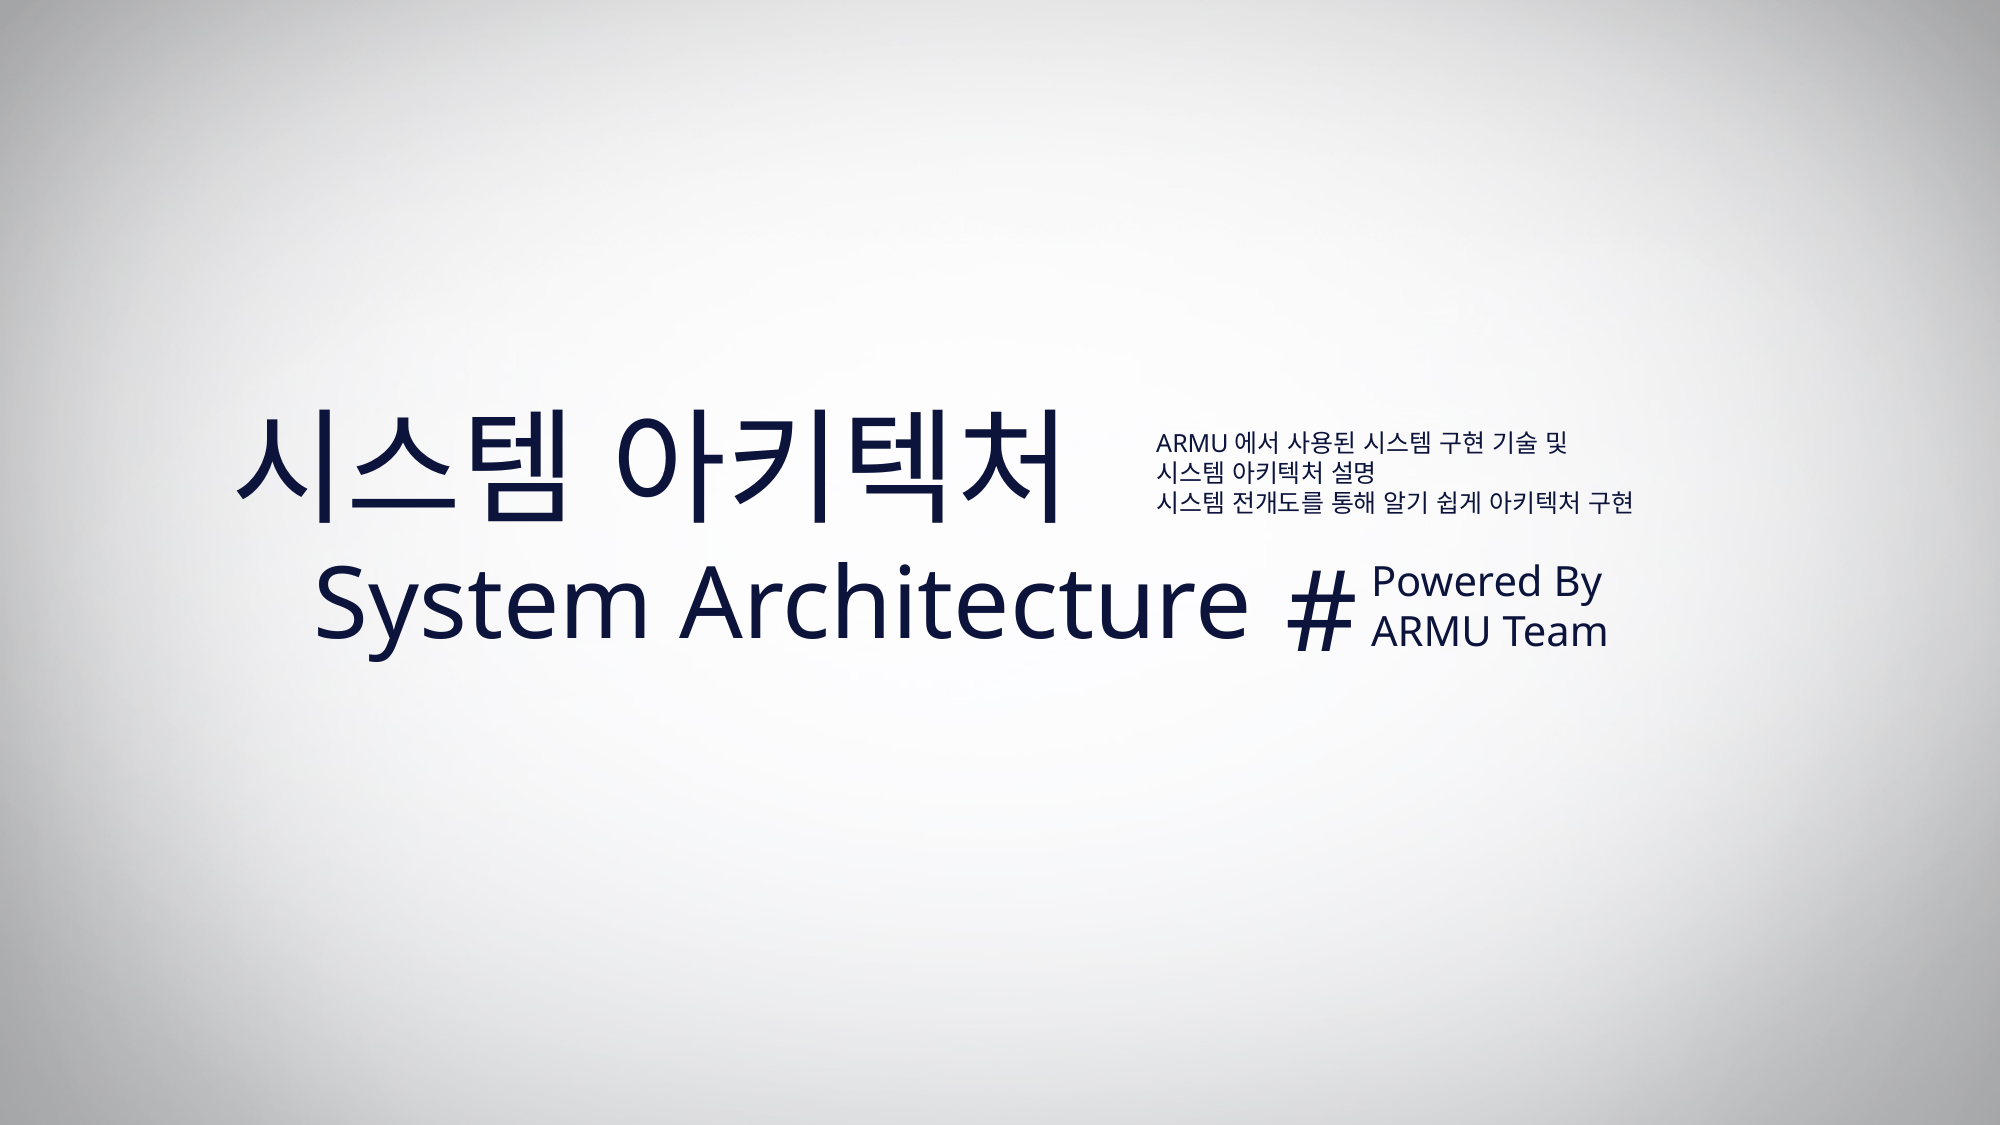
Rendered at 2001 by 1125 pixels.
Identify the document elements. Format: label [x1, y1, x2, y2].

text_box [1278, 531, 1965, 683]
picture [0, 0, 2000, 1125]
